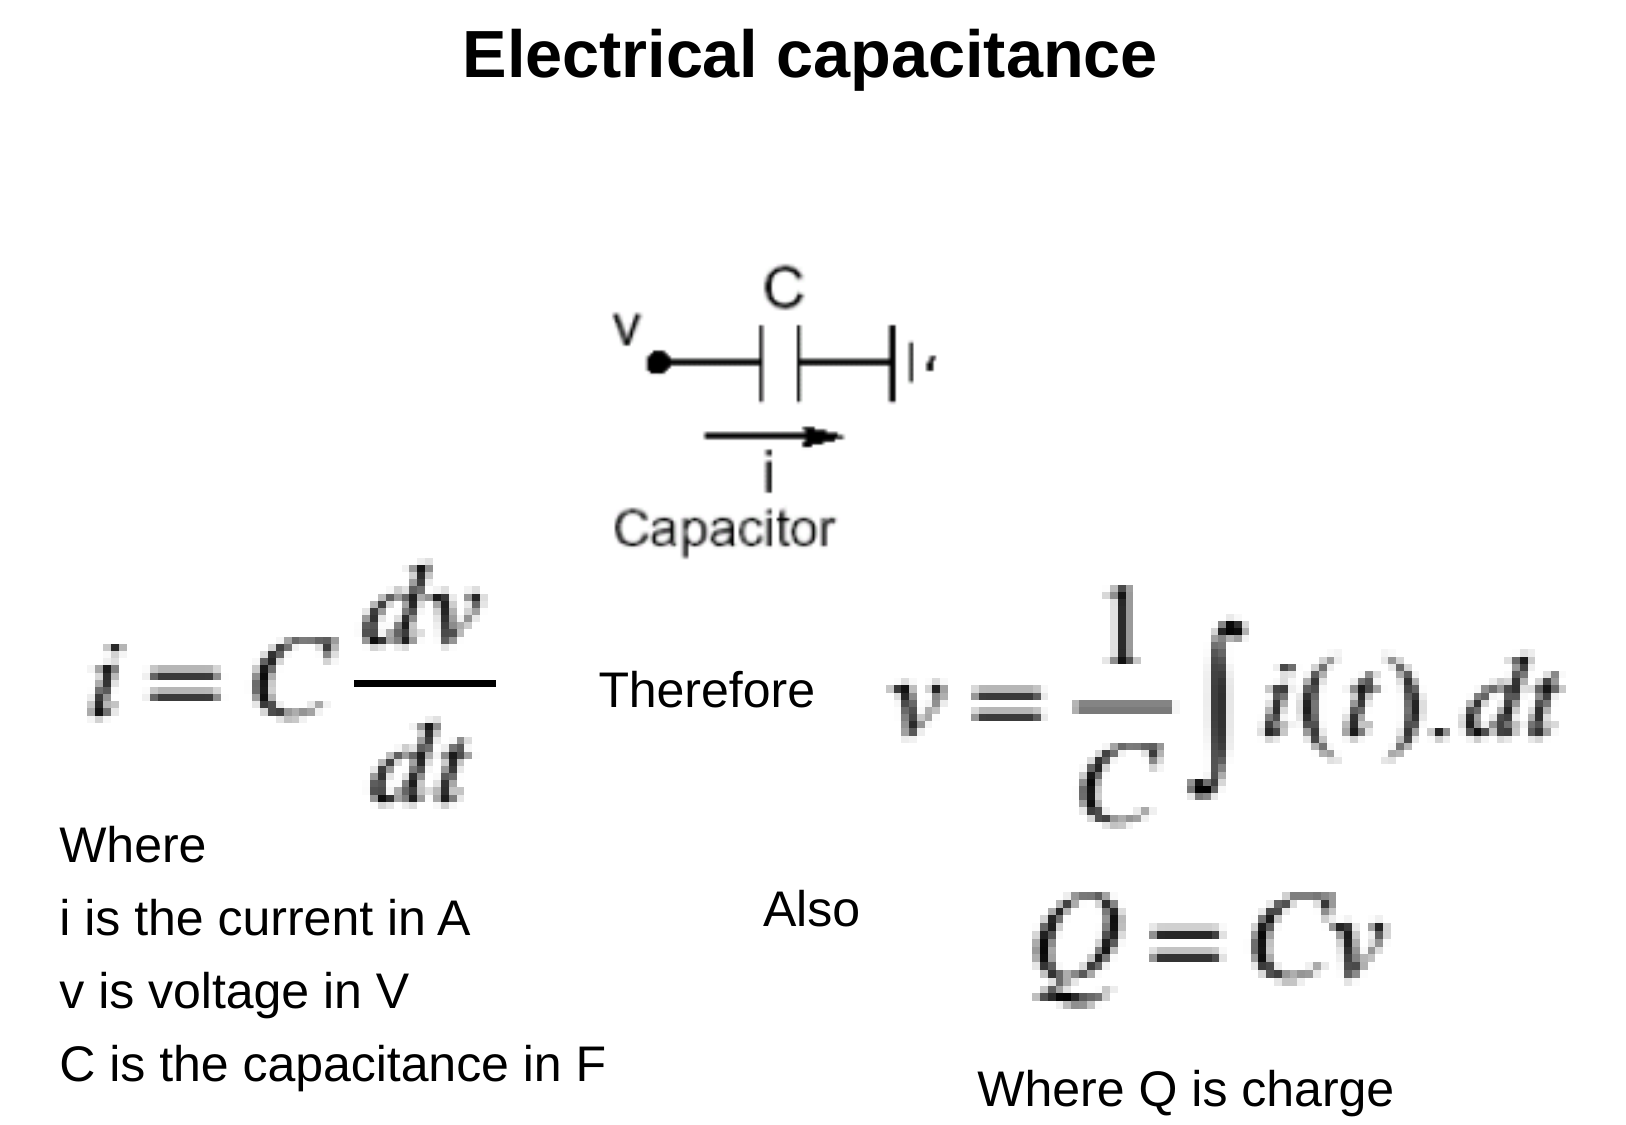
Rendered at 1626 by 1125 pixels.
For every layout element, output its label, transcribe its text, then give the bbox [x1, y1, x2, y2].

picture [540, 227, 1006, 648]
text_box Electrical capacitance [135, 1, 1486, 100]
text_box Also [748, 868, 876, 944]
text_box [870, 535, 1576, 844]
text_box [1016, 868, 1400, 1019]
text_box Therefore [583, 657, 831, 725]
text_box Where i is the current in A v is voltage in V C is the capacitance in F [44, 816, 1548, 1059]
text_box Where Q is charge [962, 1049, 1410, 1124]
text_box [72, 515, 506, 824]
